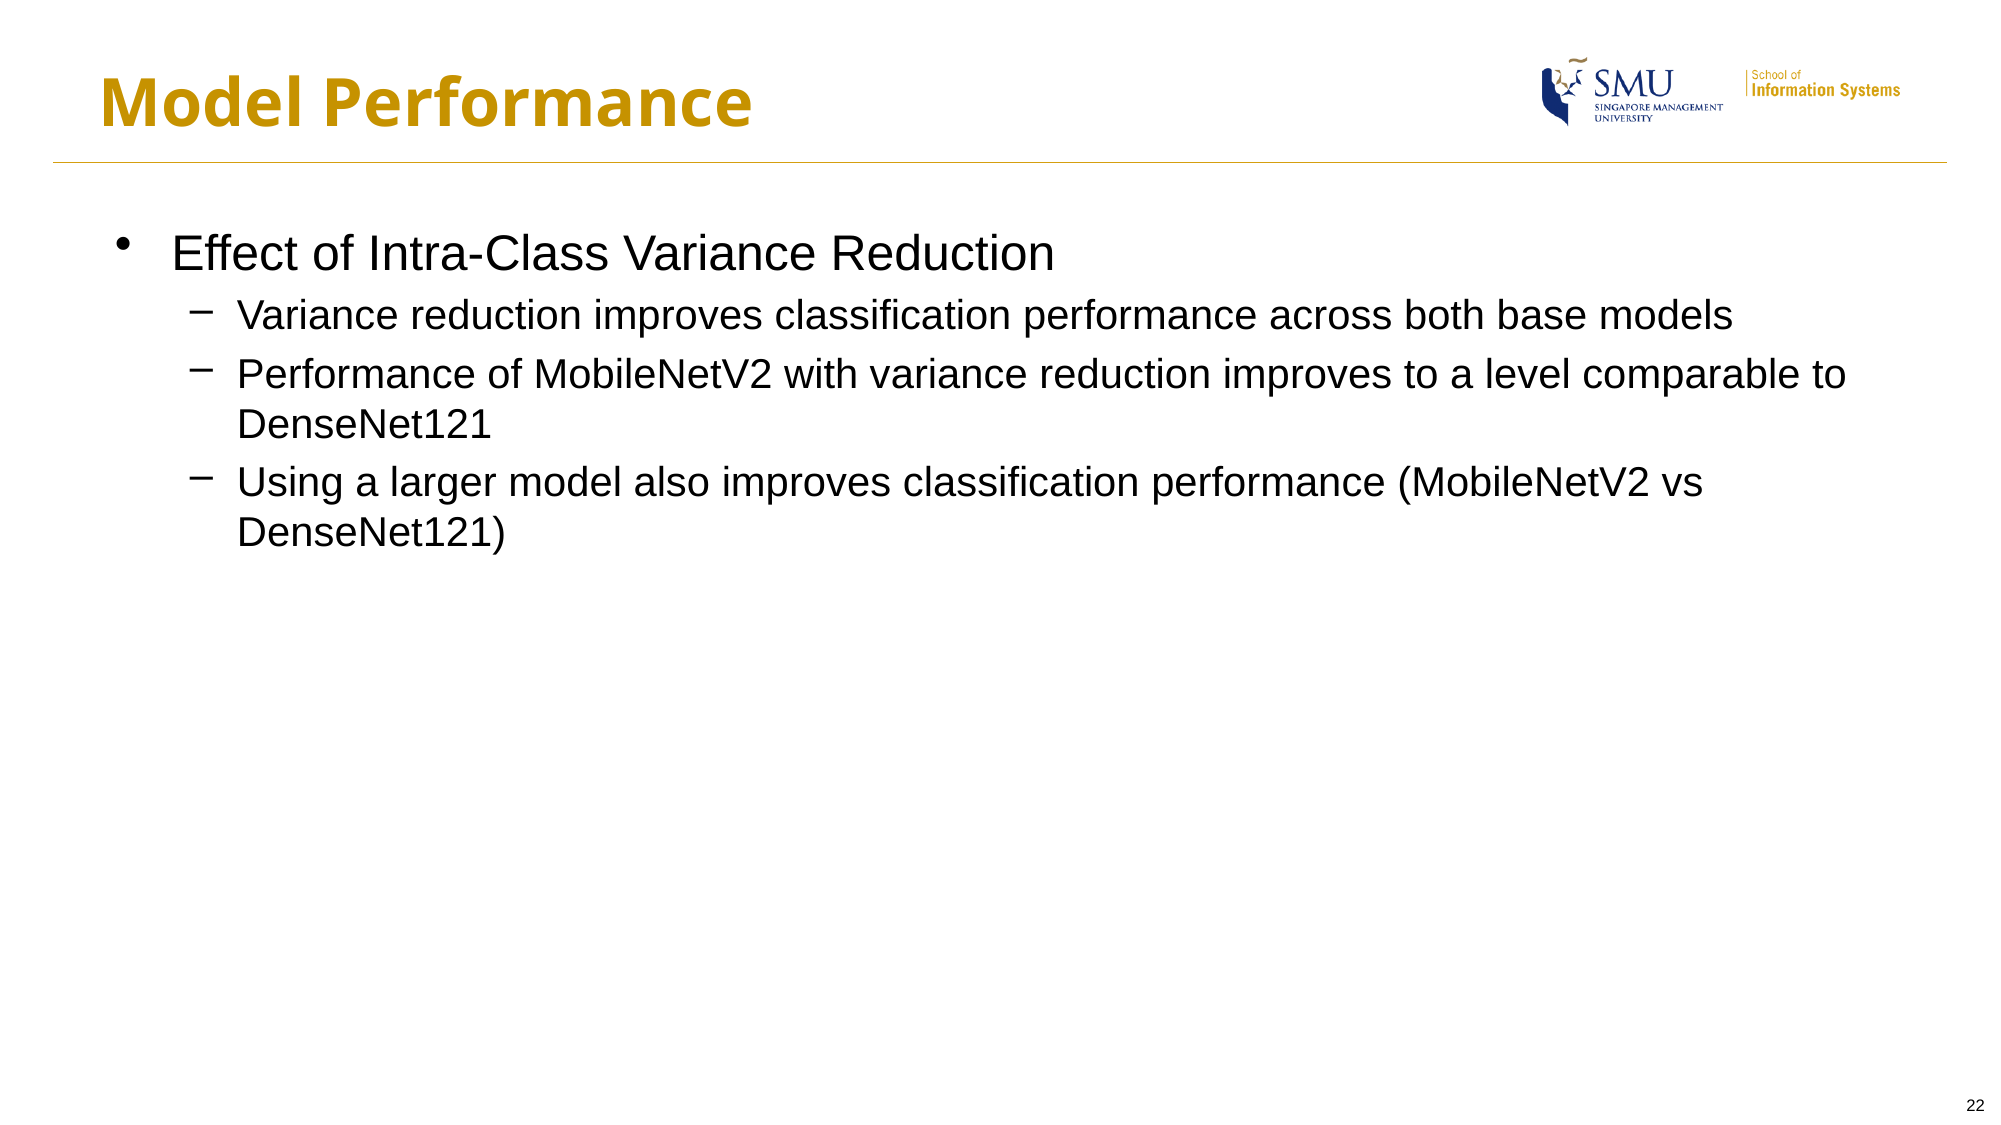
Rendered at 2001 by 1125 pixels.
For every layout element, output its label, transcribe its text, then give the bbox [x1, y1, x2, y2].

list Effect of Intra-Class Variance Reduction Variance reduction improves classification performance across both base models Performance of MobileNetV2 with variance reduction improves to a level comparable to DenseNet121 Using a larger model also improves classification performance (MobileNetV2 vs DenseNet121) [99, 212, 1900, 571]
title Model Performance [83, 52, 1900, 148]
slide_number 22 [1716, 1087, 2000, 1125]
picture [1515, 29, 1927, 153]
